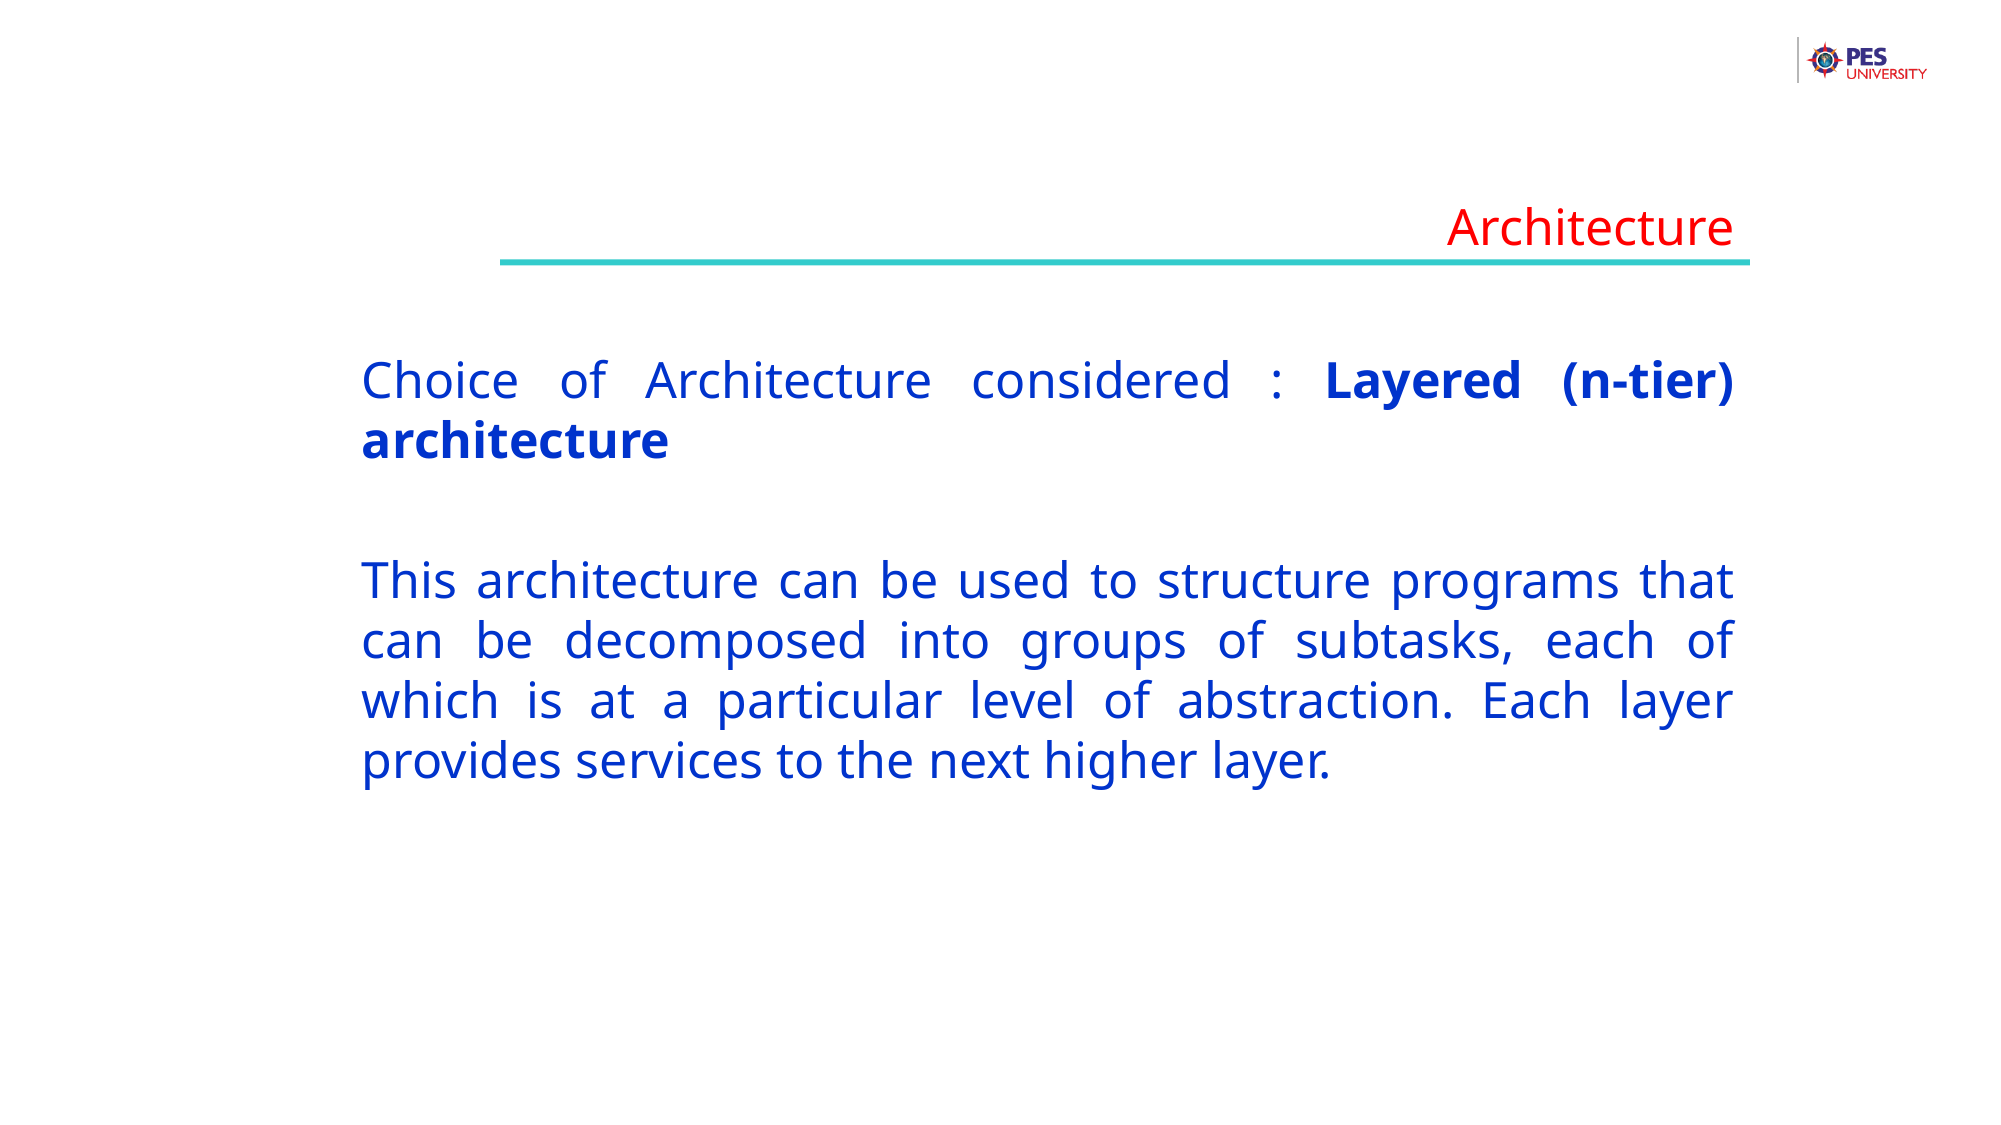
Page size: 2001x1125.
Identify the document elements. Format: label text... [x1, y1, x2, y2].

text_box Choice of Architecture considered : Layered (n-tier) architecture This architecture can be used to structure programs that can be decomposed into groups of subtasks, each of which is at a particular level of abstraction. Each layer provides services to the next higher layer. [346, 293, 1750, 914]
text_box Architecture [474, 187, 1750, 264]
picture [1806, 41, 1927, 79]
